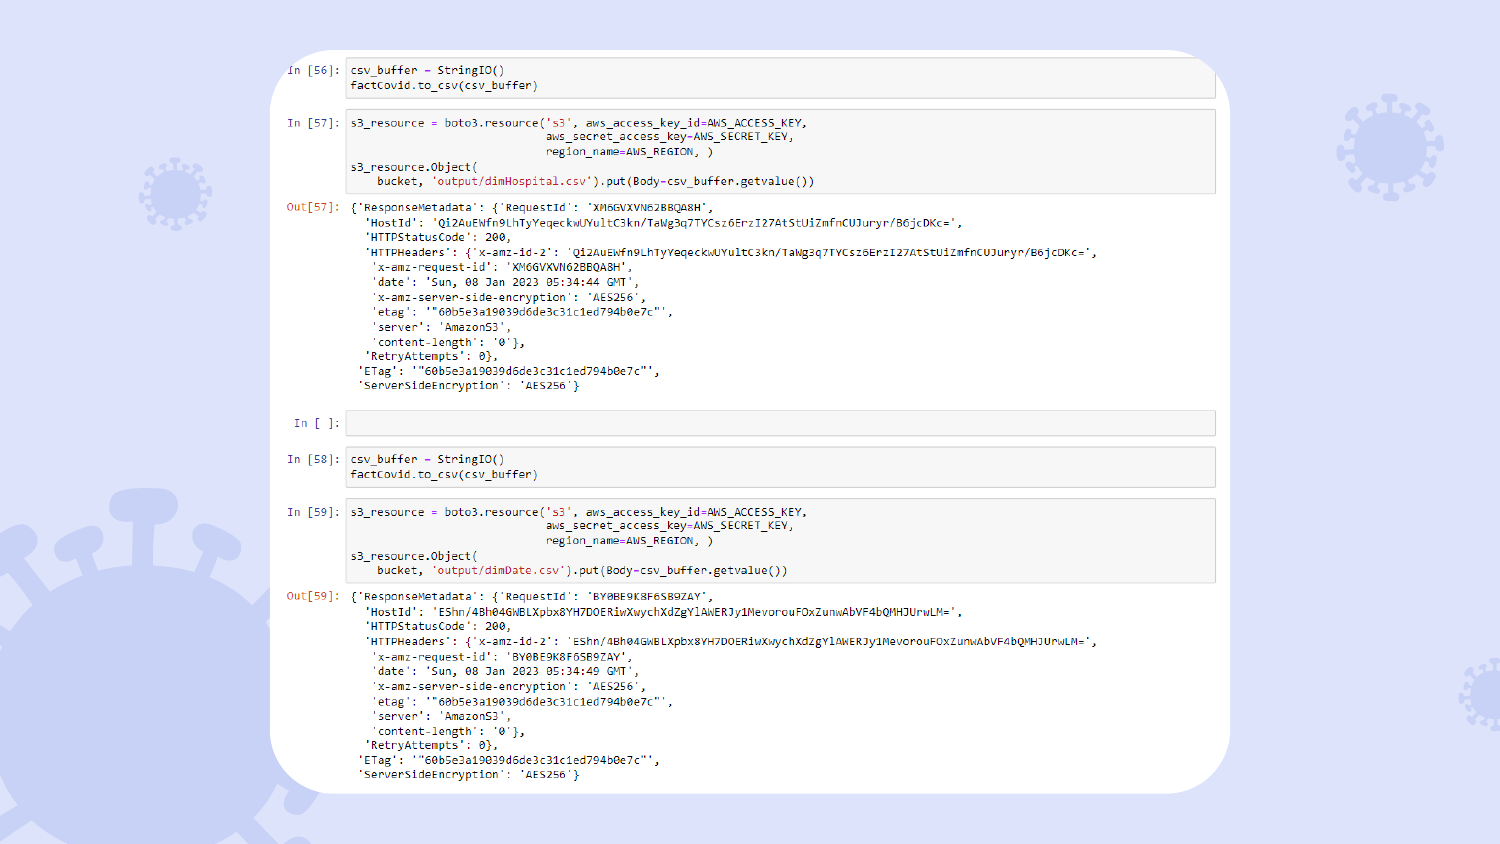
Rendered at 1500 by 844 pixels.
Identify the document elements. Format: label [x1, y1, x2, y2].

picture [269, 49, 1231, 794]
